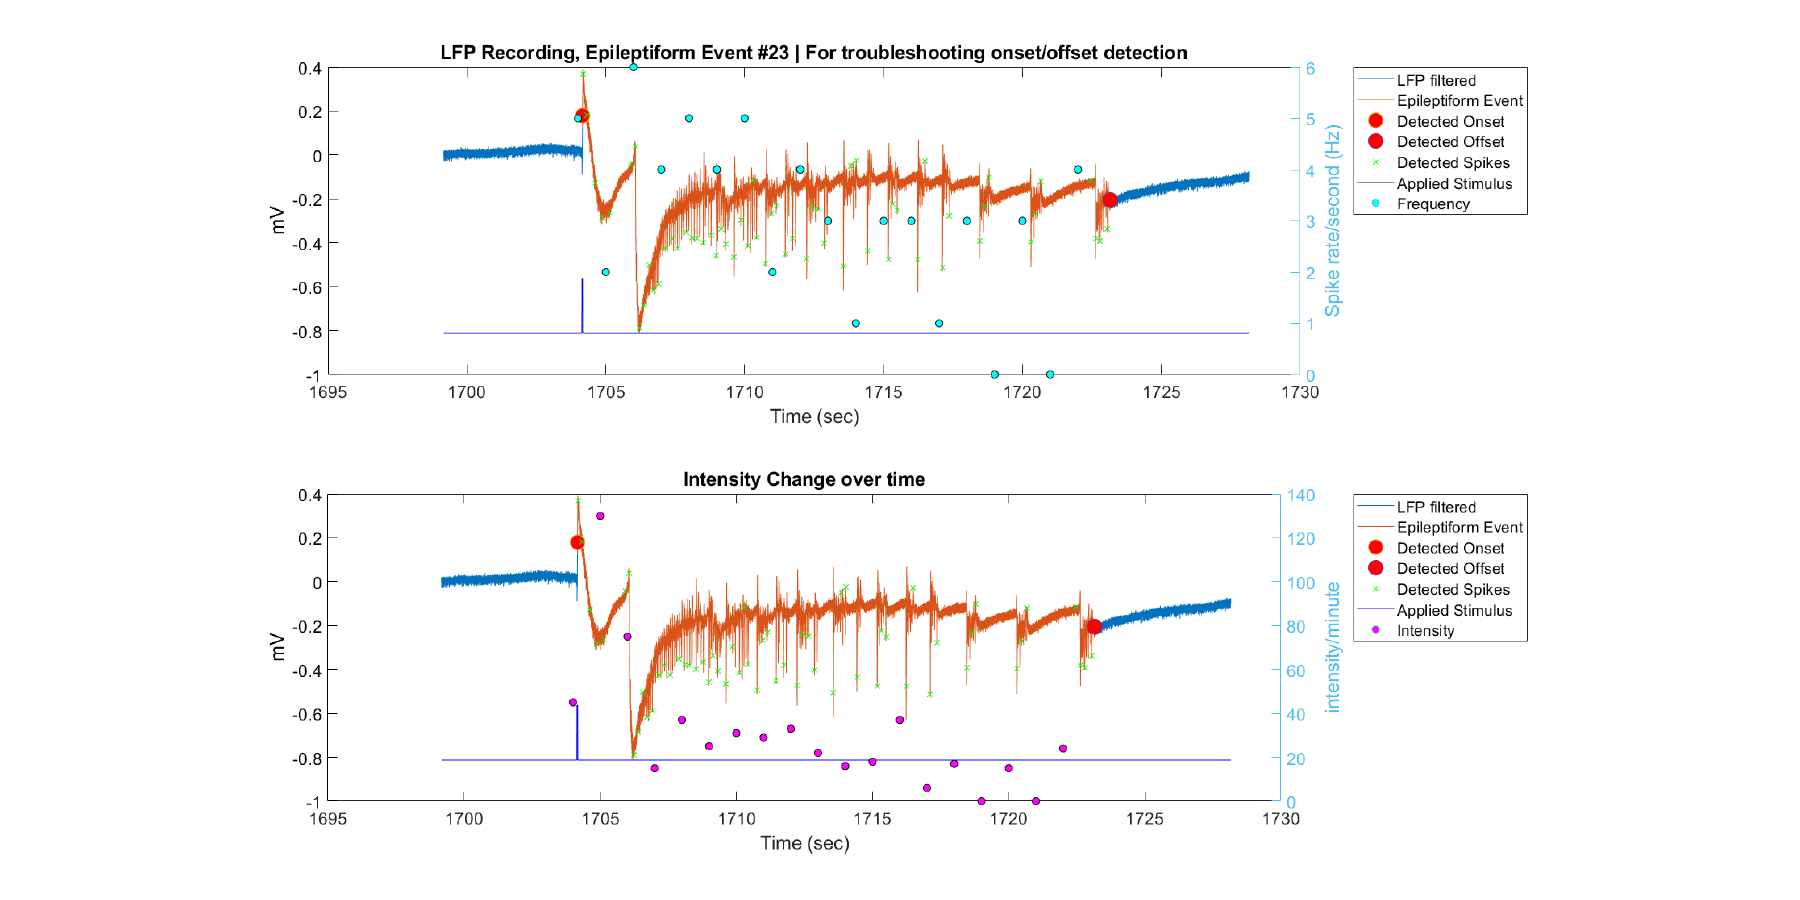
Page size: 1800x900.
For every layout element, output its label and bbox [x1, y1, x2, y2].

picture [126, 0, 1674, 900]
